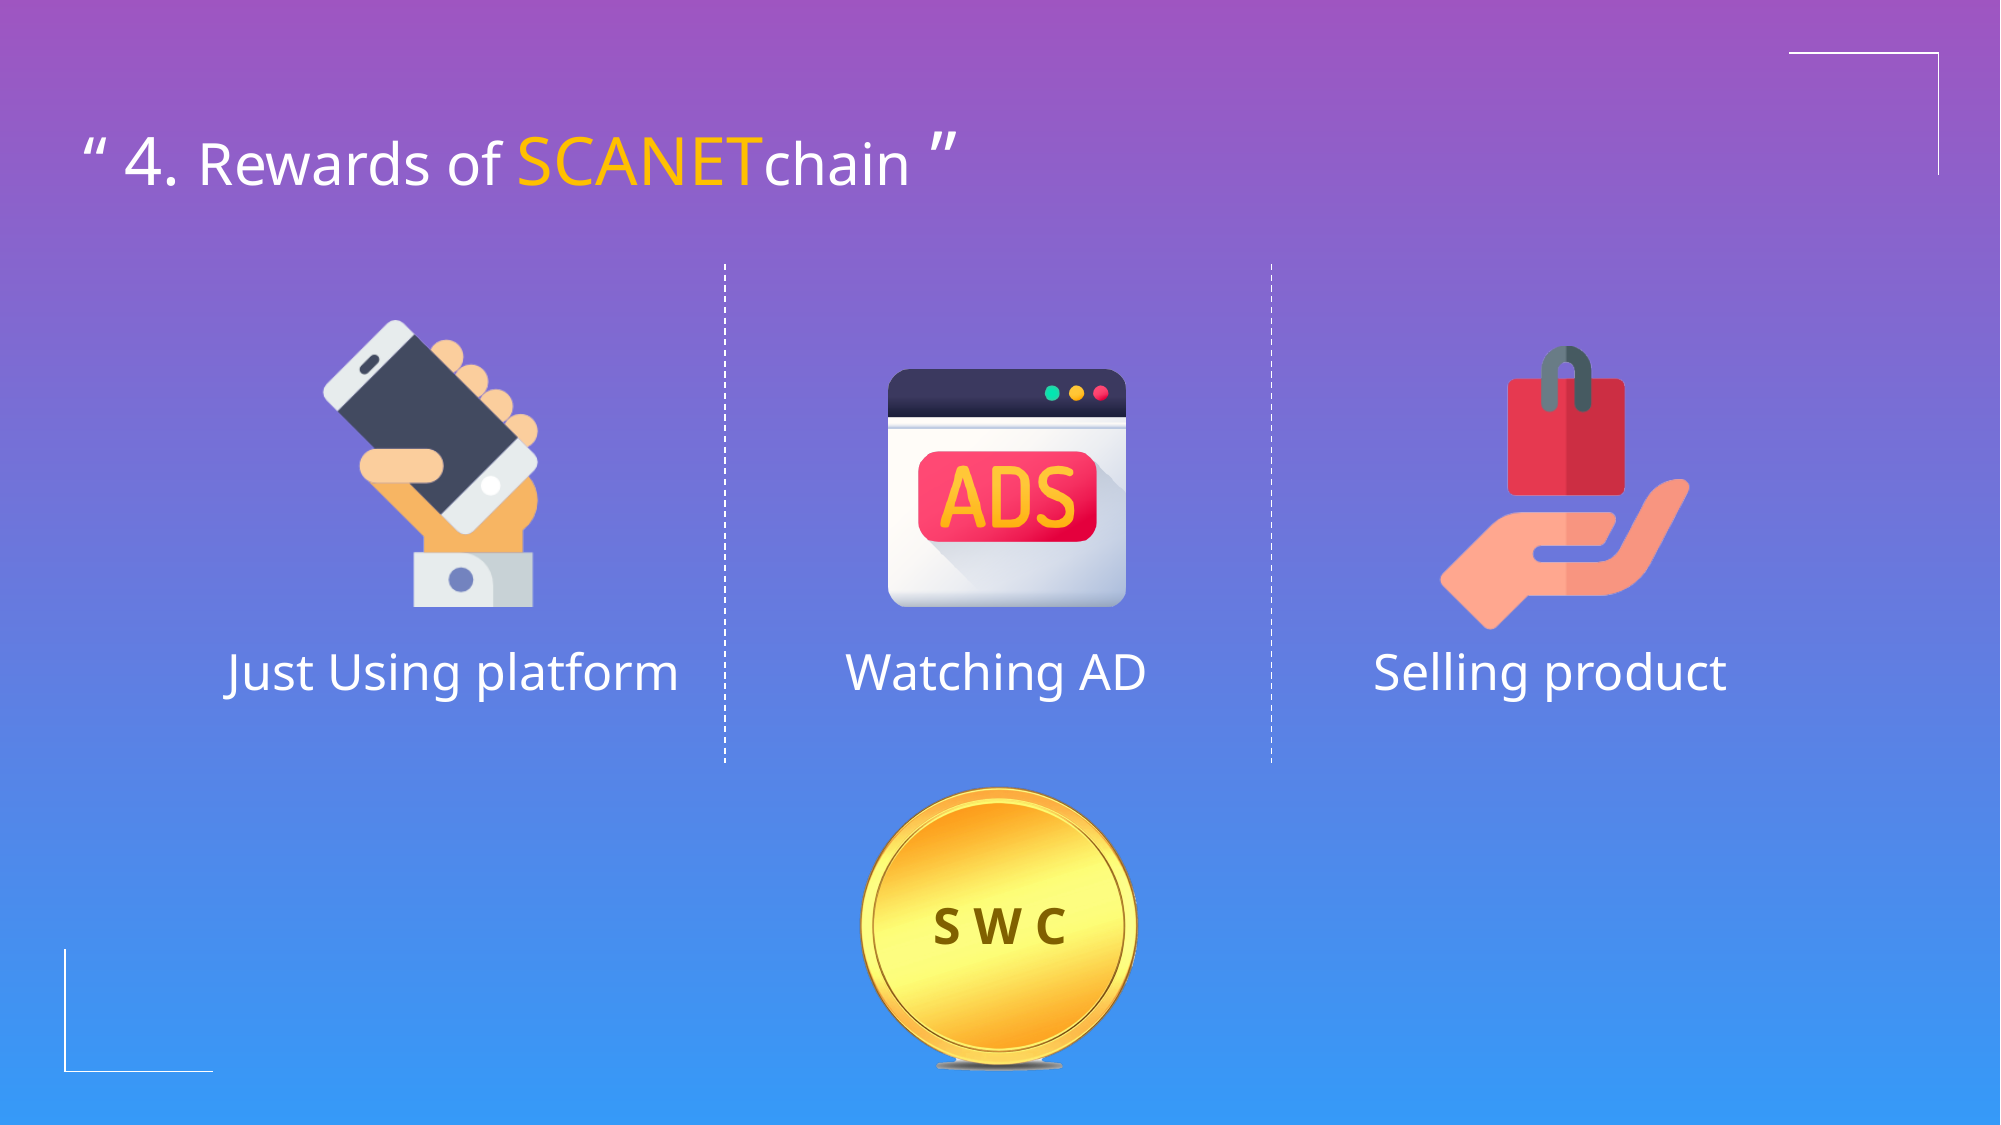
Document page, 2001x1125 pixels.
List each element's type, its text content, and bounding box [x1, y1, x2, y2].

text_box “ 4. Rewards of SCANETchain ” [68, 102, 1142, 208]
picture [1422, 345, 1707, 630]
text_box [793, 716, 1221, 1125]
text_box Selling product [1359, 633, 1790, 708]
text_box Watching AD [830, 633, 1184, 708]
text_box Just Using platform [212, 633, 725, 708]
picture [888, 369, 1126, 607]
picture [286, 319, 574, 607]
